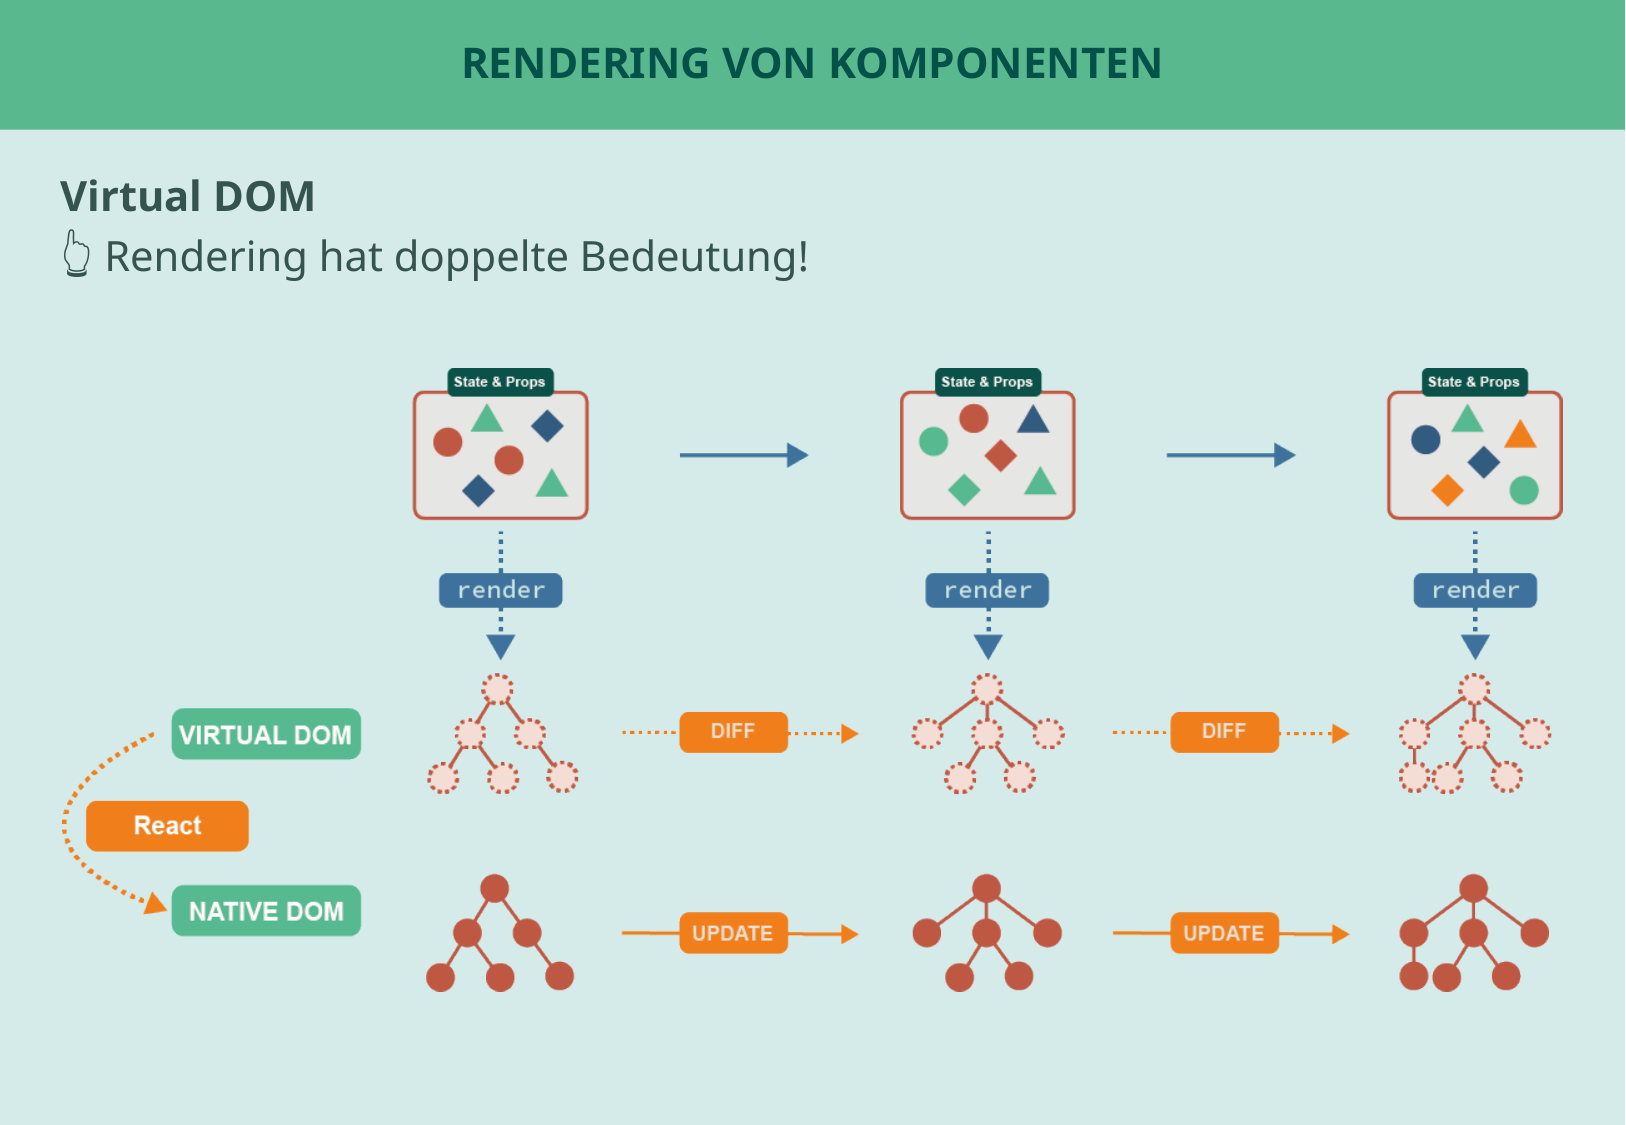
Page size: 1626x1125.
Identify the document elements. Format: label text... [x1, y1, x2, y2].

text_box Virtual DOM 👆 Rendering hat doppelte Bedeutung! [45, 152, 1625, 348]
picture [62, 368, 1563, 992]
title Rendering von Komponenten [0, 0, 1625, 130]
